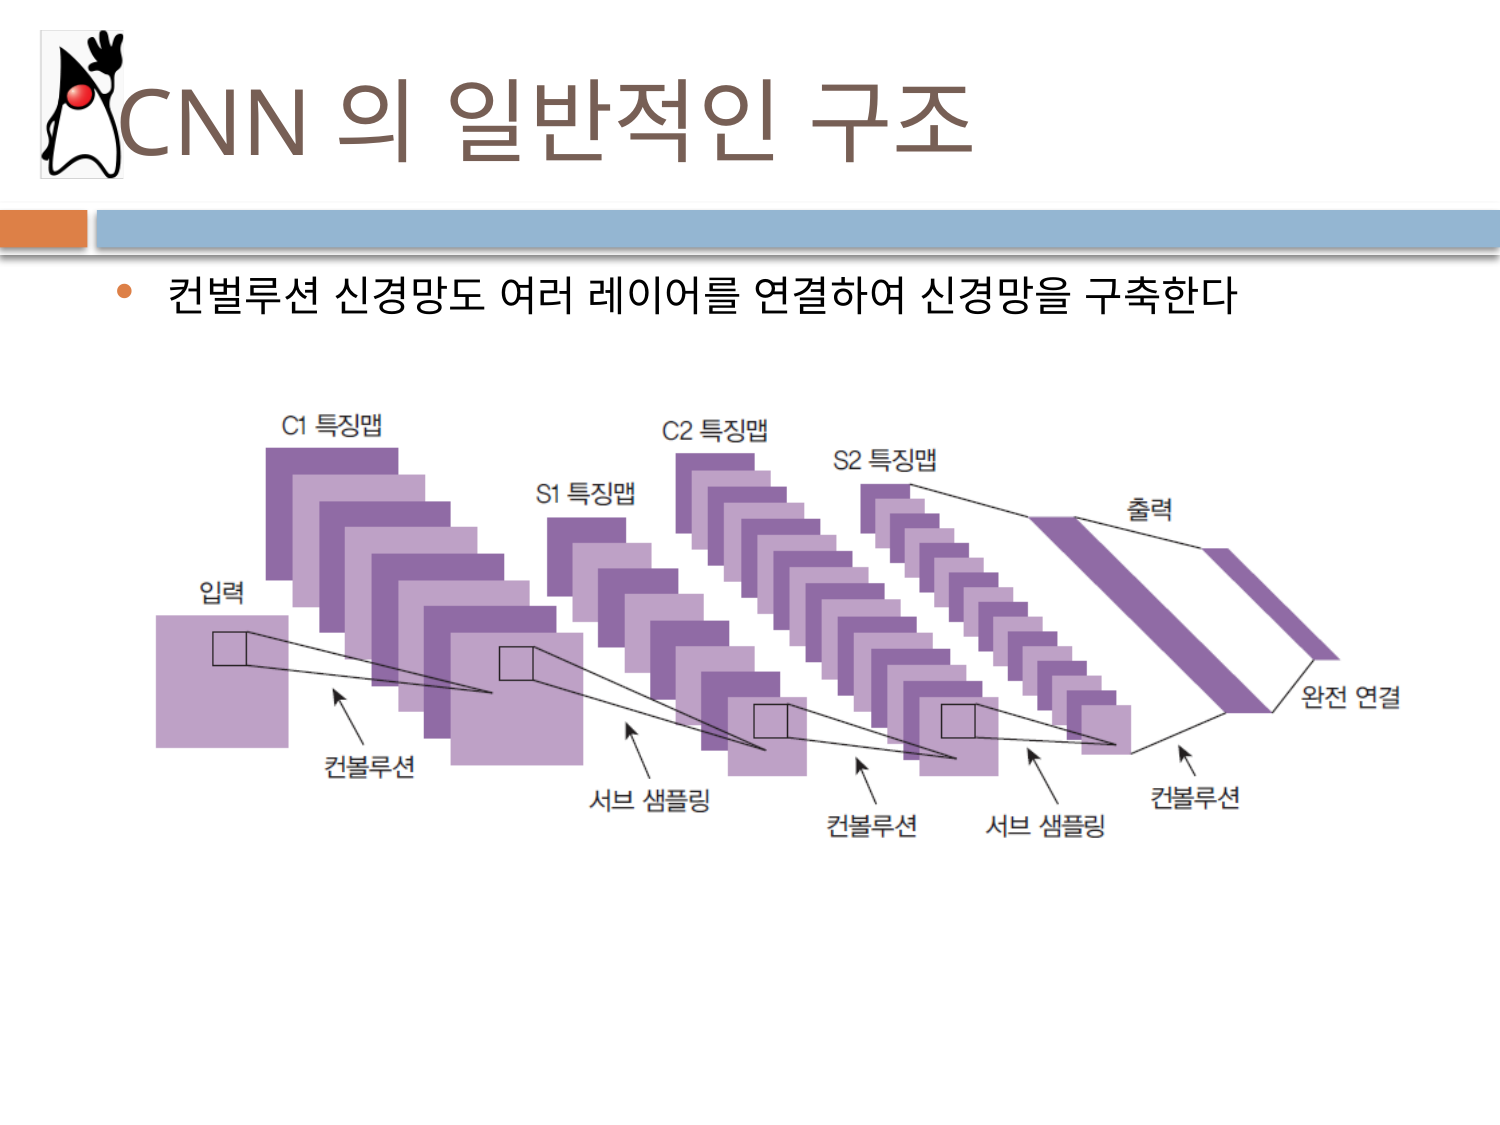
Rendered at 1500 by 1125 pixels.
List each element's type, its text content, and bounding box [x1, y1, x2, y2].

title CNN의 일반적인 구조 [100, 37, 1438, 200]
picture [132, 396, 1439, 846]
list 컨벌루션 신경망도 여러 레이어를 연결하여 신경망을 구축한다 [100, 262, 1438, 1000]
picture [39, 30, 124, 179]
